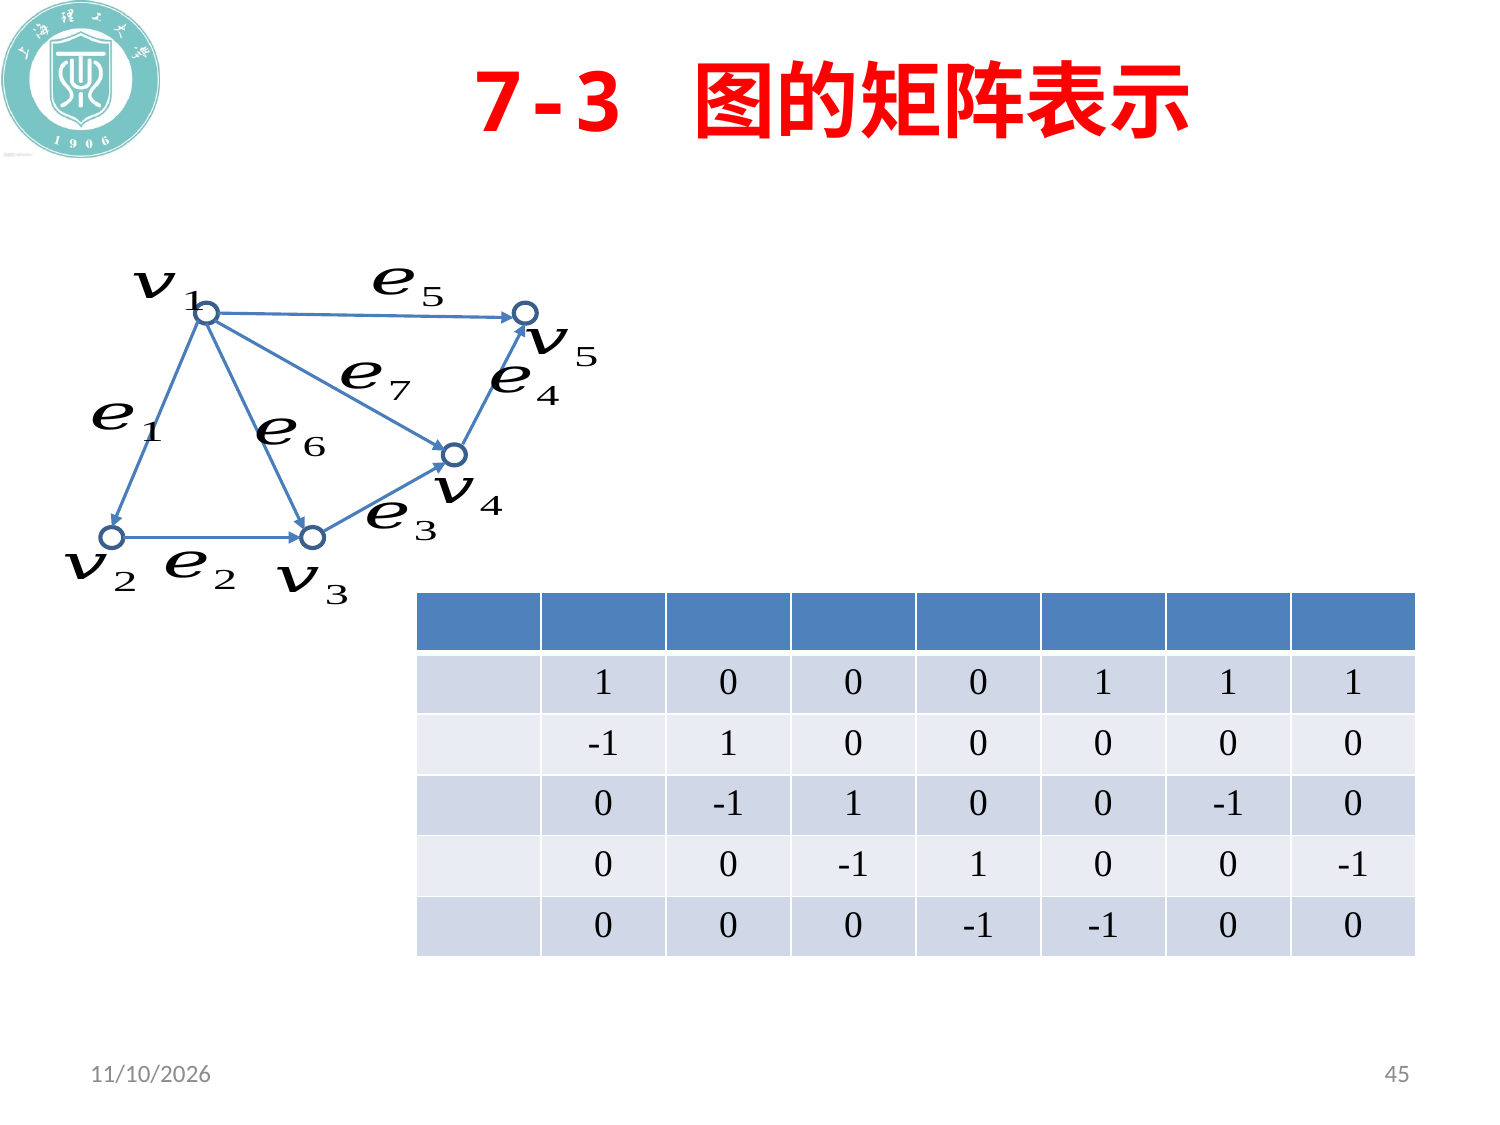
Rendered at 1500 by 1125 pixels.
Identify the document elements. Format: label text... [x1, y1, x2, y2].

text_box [462, 323, 526, 445]
slide_number 45 [1074, 1042, 1425, 1103]
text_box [111, 320, 199, 528]
title 7-3 图的矩阵表示 [195, 11, 1471, 185]
text_box [98, 526, 123, 551]
text_box [444, 442, 468, 468]
picture [1, 0, 160, 158]
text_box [206, 323, 305, 531]
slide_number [75, 1042, 425, 1103]
text_box [300, 524, 326, 551]
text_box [217, 312, 514, 318]
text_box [323, 461, 447, 532]
text_box [511, 300, 539, 326]
text_box [192, 300, 220, 323]
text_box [214, 323, 446, 451]
